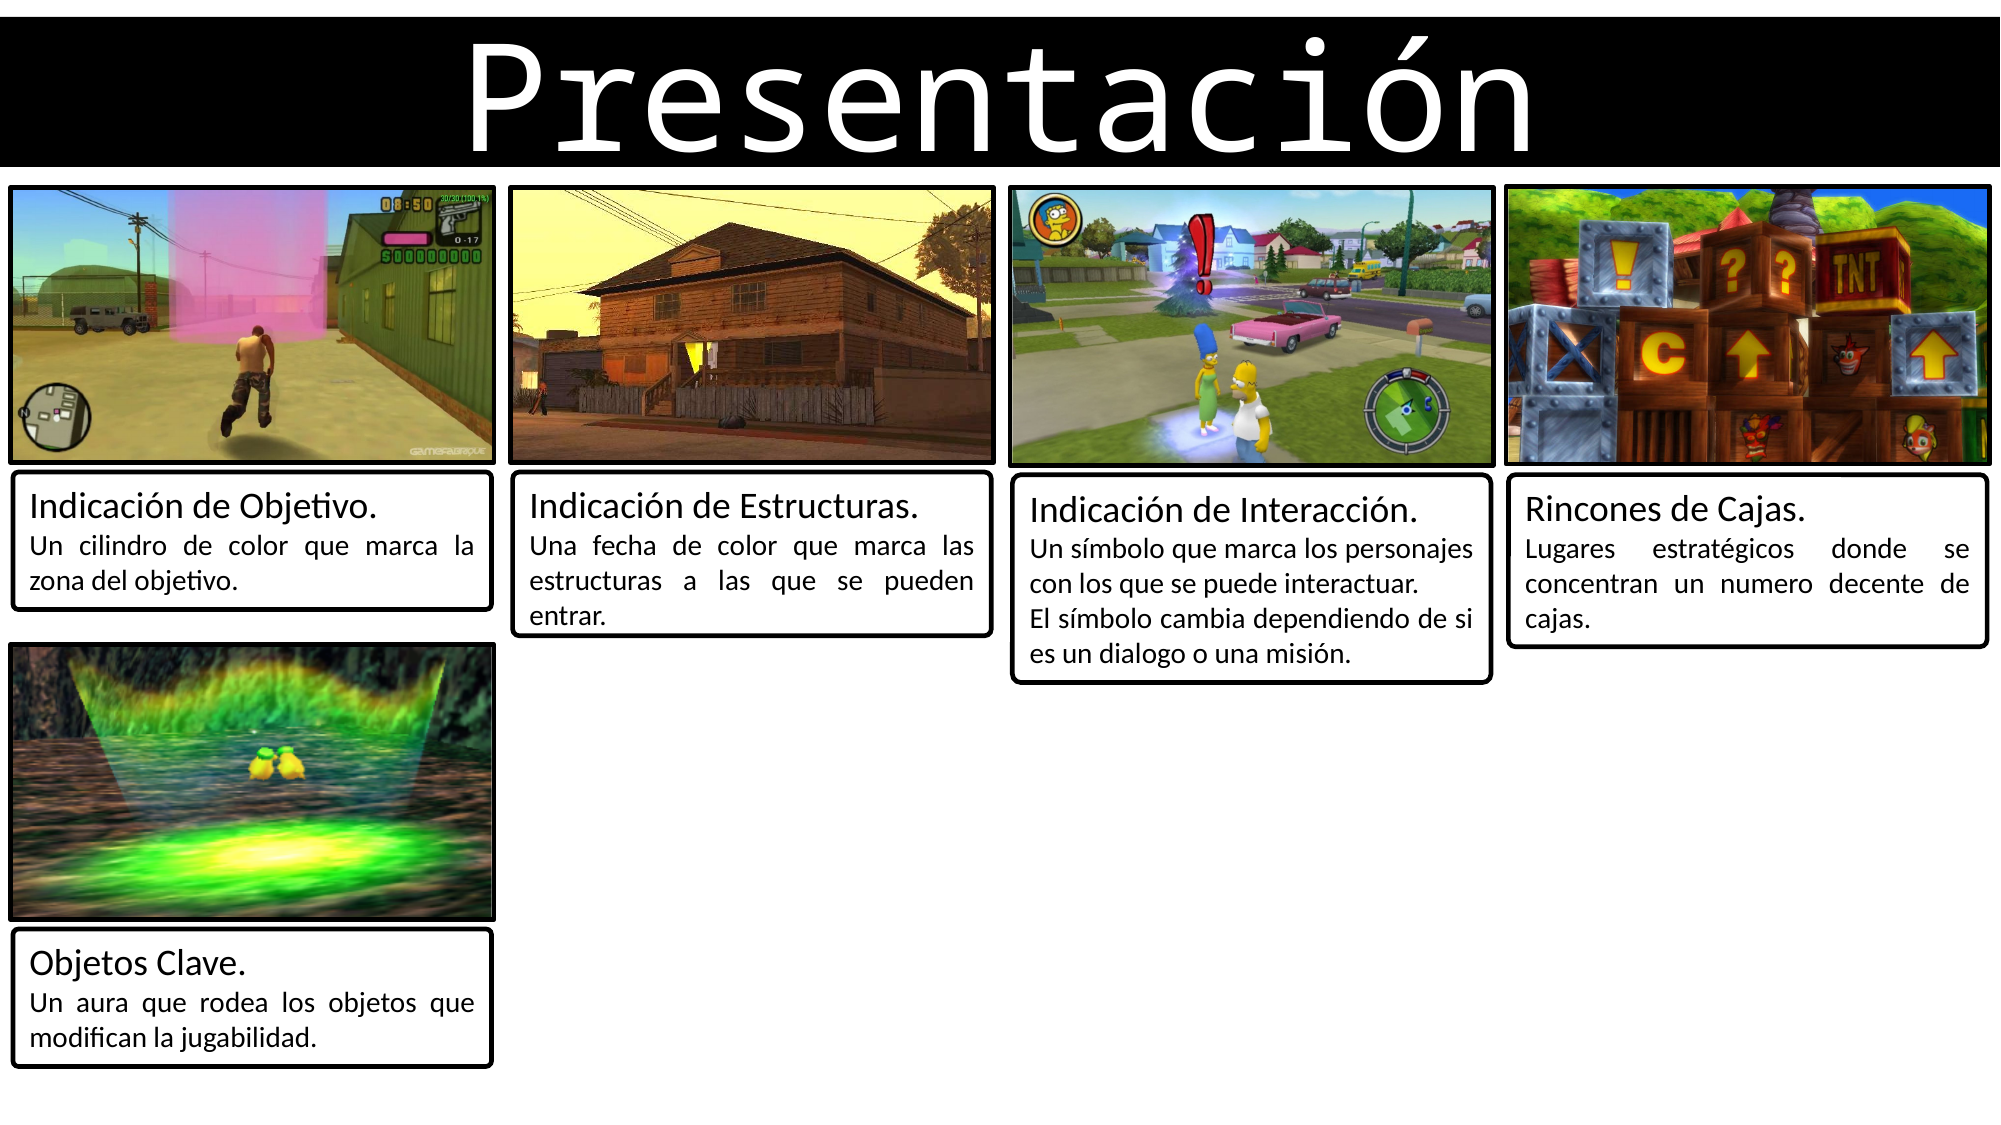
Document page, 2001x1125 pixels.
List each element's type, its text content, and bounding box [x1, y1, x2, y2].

text_box Rincones de Cajas. Lugares estratégicos donde se concentran un numero decente de cajas. [1507, 473, 1989, 648]
picture [1508, 188, 1988, 462]
picture [12, 189, 492, 461]
picture [12, 646, 492, 918]
picture [512, 189, 992, 461]
text_box Indicación de Interacción. Un símbolo que marca los personajes con los que se puede interactuar. El símbolo cambia dependiendo de si es un dialogo o una misión. [1011, 473, 1493, 684]
text_box Indicación de Estructuras. Una fecha de color que marca las estructuras a las que se pueden entrar. [511, 470, 993, 637]
picture [1012, 189, 1491, 463]
text_box Presentación [0, 16, 2000, 168]
text_box Indicación de Objetivo. Un cilindro de color que marca la zona del objetivo. [11, 470, 493, 611]
text_box Objetos Clave. Un aura que rodea los objetos que modifican la jugabilidad. [11, 927, 493, 1068]
